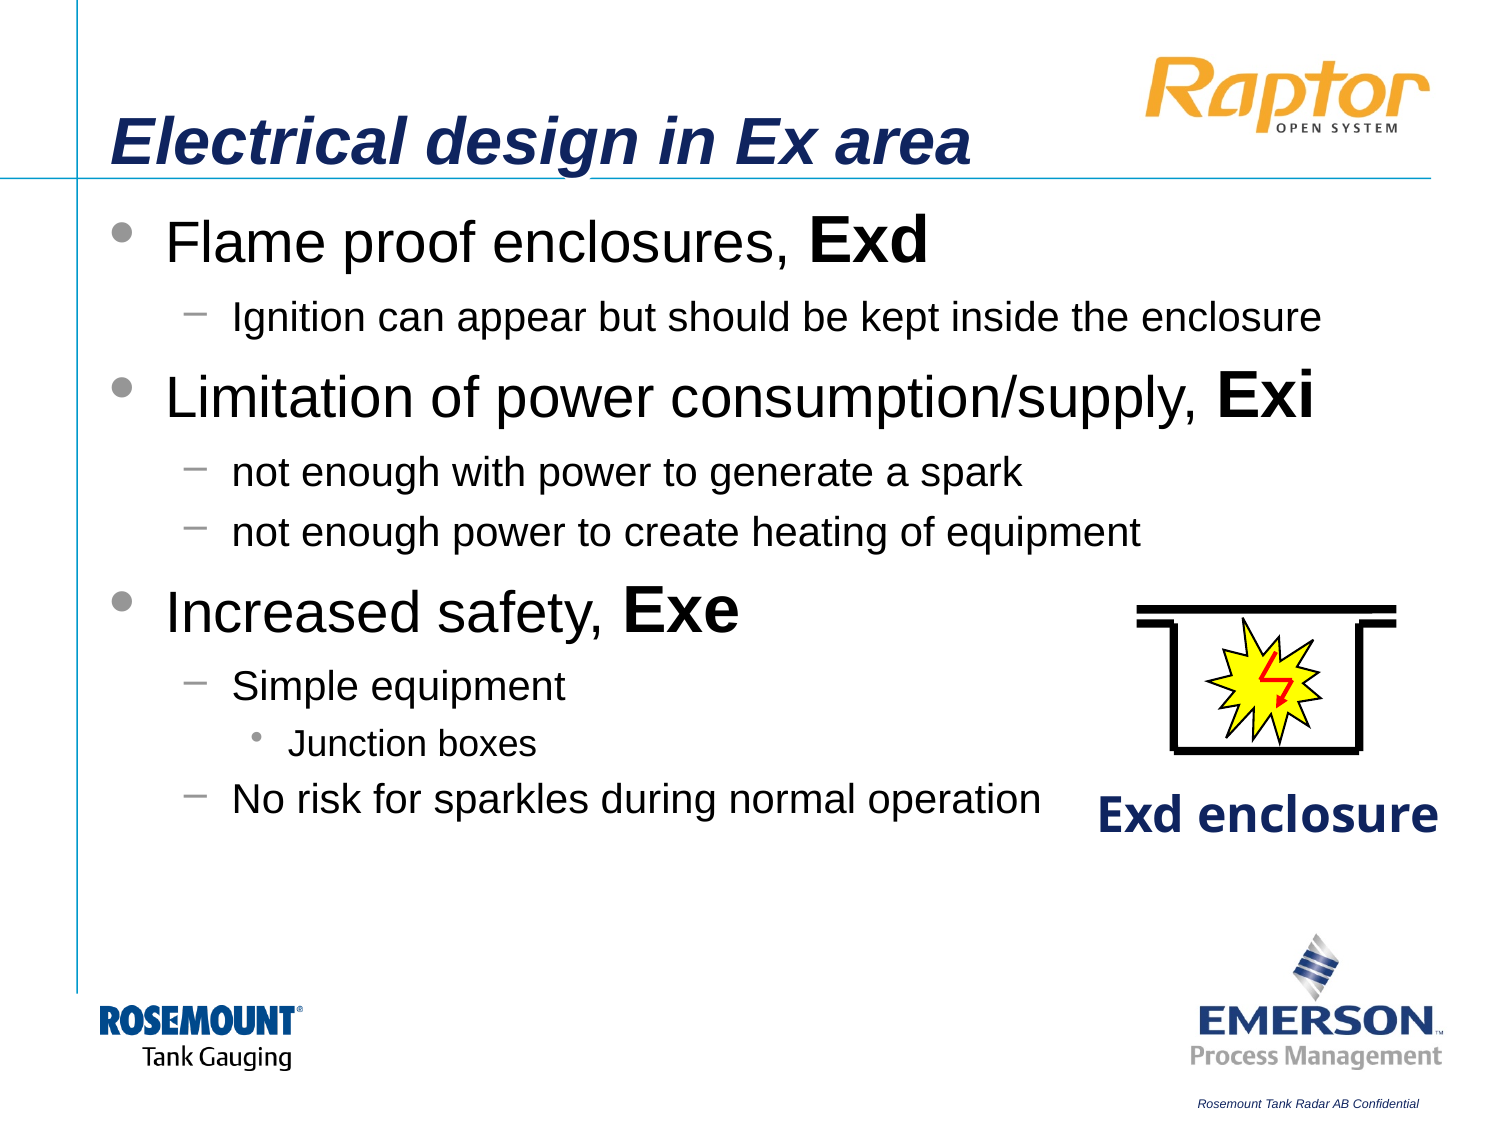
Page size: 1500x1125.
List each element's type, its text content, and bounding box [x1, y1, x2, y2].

list Flame proof enclosures, Exd Ignition can appear but should be kept inside the enclosure Limitation of power consumption/supply, Exi not enough with power to generate a spark not enough power to create heating of equipment Increased safety, Exe Simple equipment Junction boxes No risk for sparkles during normal operation [93, 197, 1463, 944]
picture [1173, 944, 1461, 1098]
picture [100, 1005, 303, 1071]
title Electrical design in Ex area [95, 66, 1342, 186]
picture [1139, 54, 1436, 135]
text_box Exd enclosure [1080, 774, 1456, 851]
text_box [1136, 609, 1397, 752]
